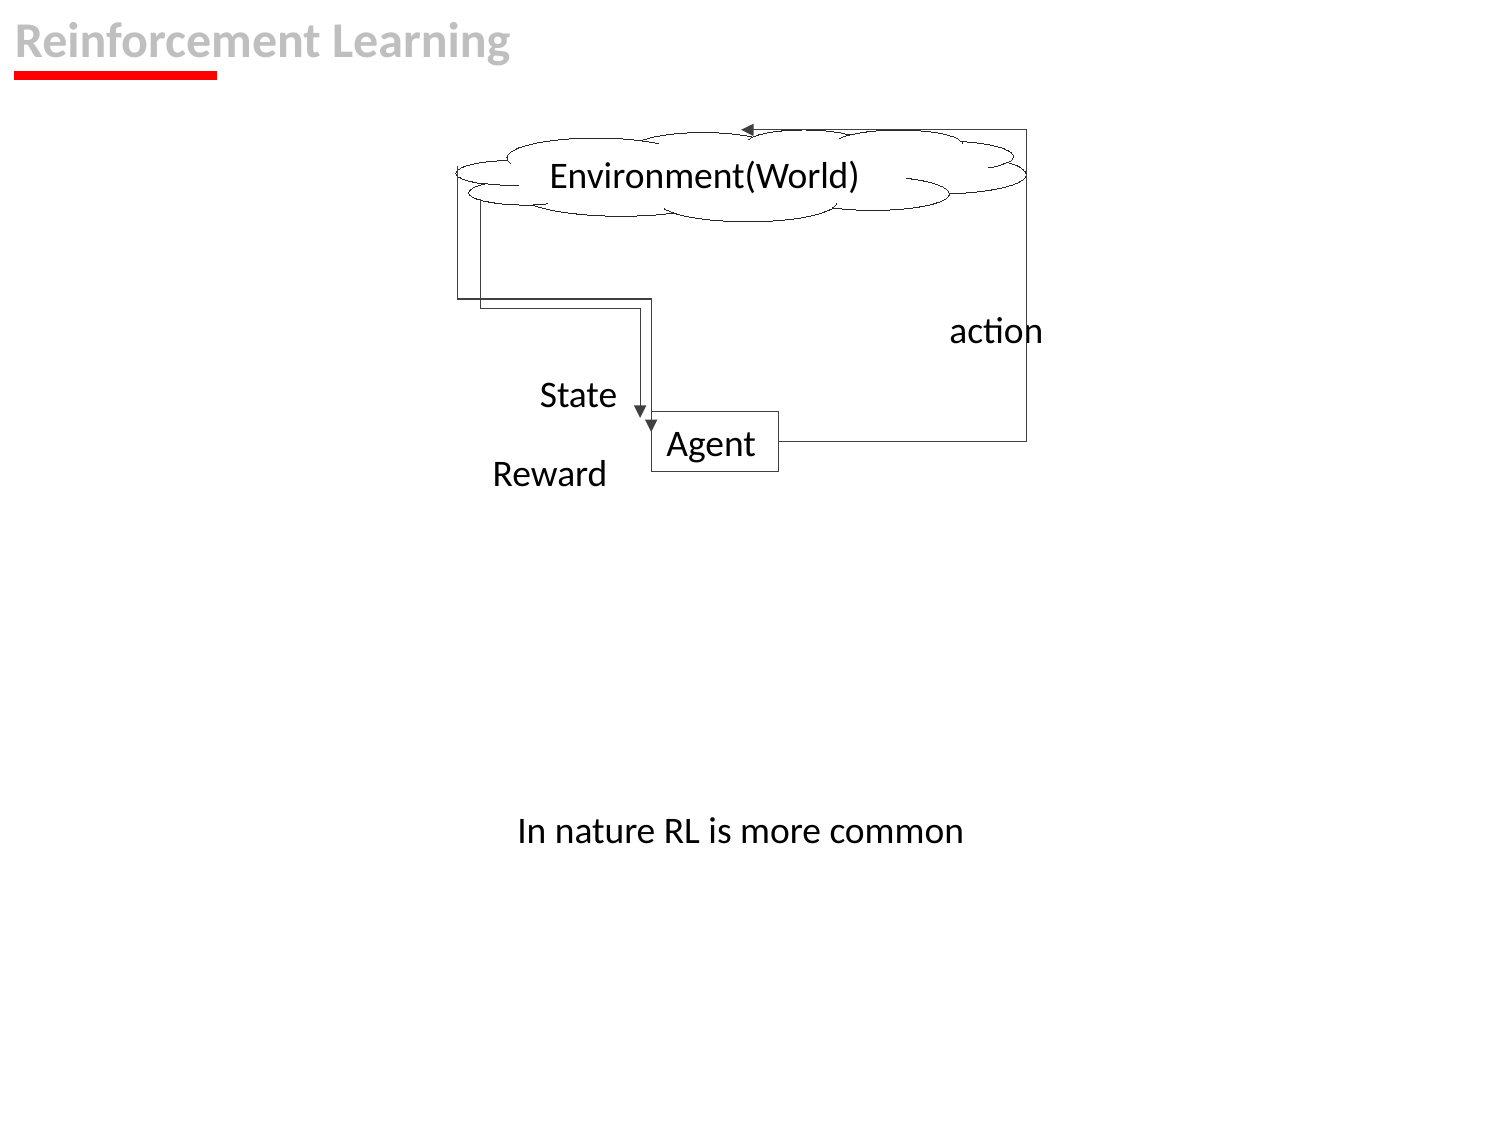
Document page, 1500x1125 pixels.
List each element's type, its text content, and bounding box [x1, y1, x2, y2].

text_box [0, 0, 644, 76]
text_box In nature RL is more common [502, 798, 980, 859]
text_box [456, 129, 1073, 503]
